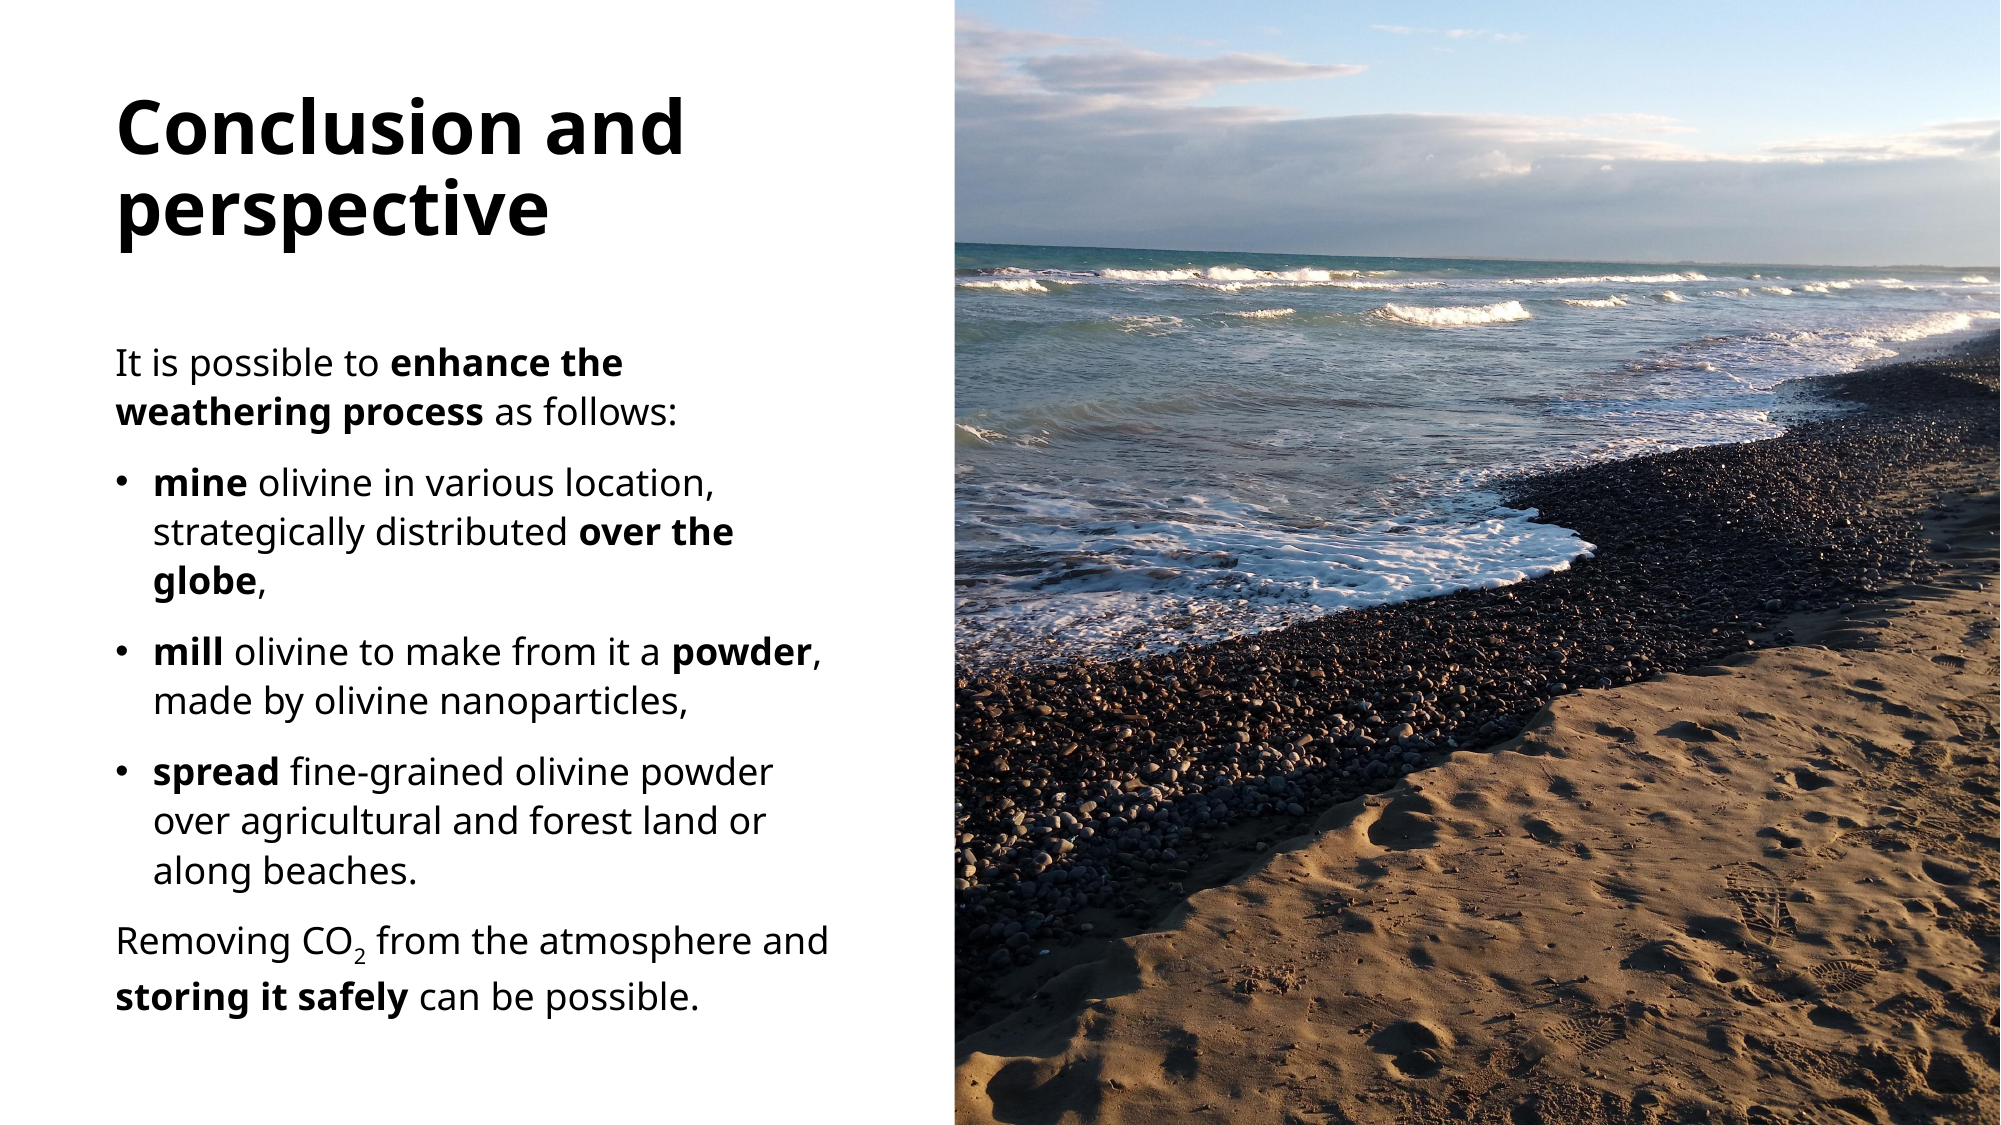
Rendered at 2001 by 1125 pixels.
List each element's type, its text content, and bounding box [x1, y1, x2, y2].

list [954, 0, 2000, 1125]
list It is possible to enhance the weathering process as follows: mine olivine in various location, strategically distributed over the globe, mill olivine to make from it a powder, made by olivine nanoparticles, spread fine-grained olivine powder over agricultural and forest land or along beaches. Removing CO2 from the atmosphere and storing it safely can be possible. [100, 326, 863, 999]
title Conclusion and perspective [100, 67, 816, 260]
text_box [0, 0, 954, 1125]
